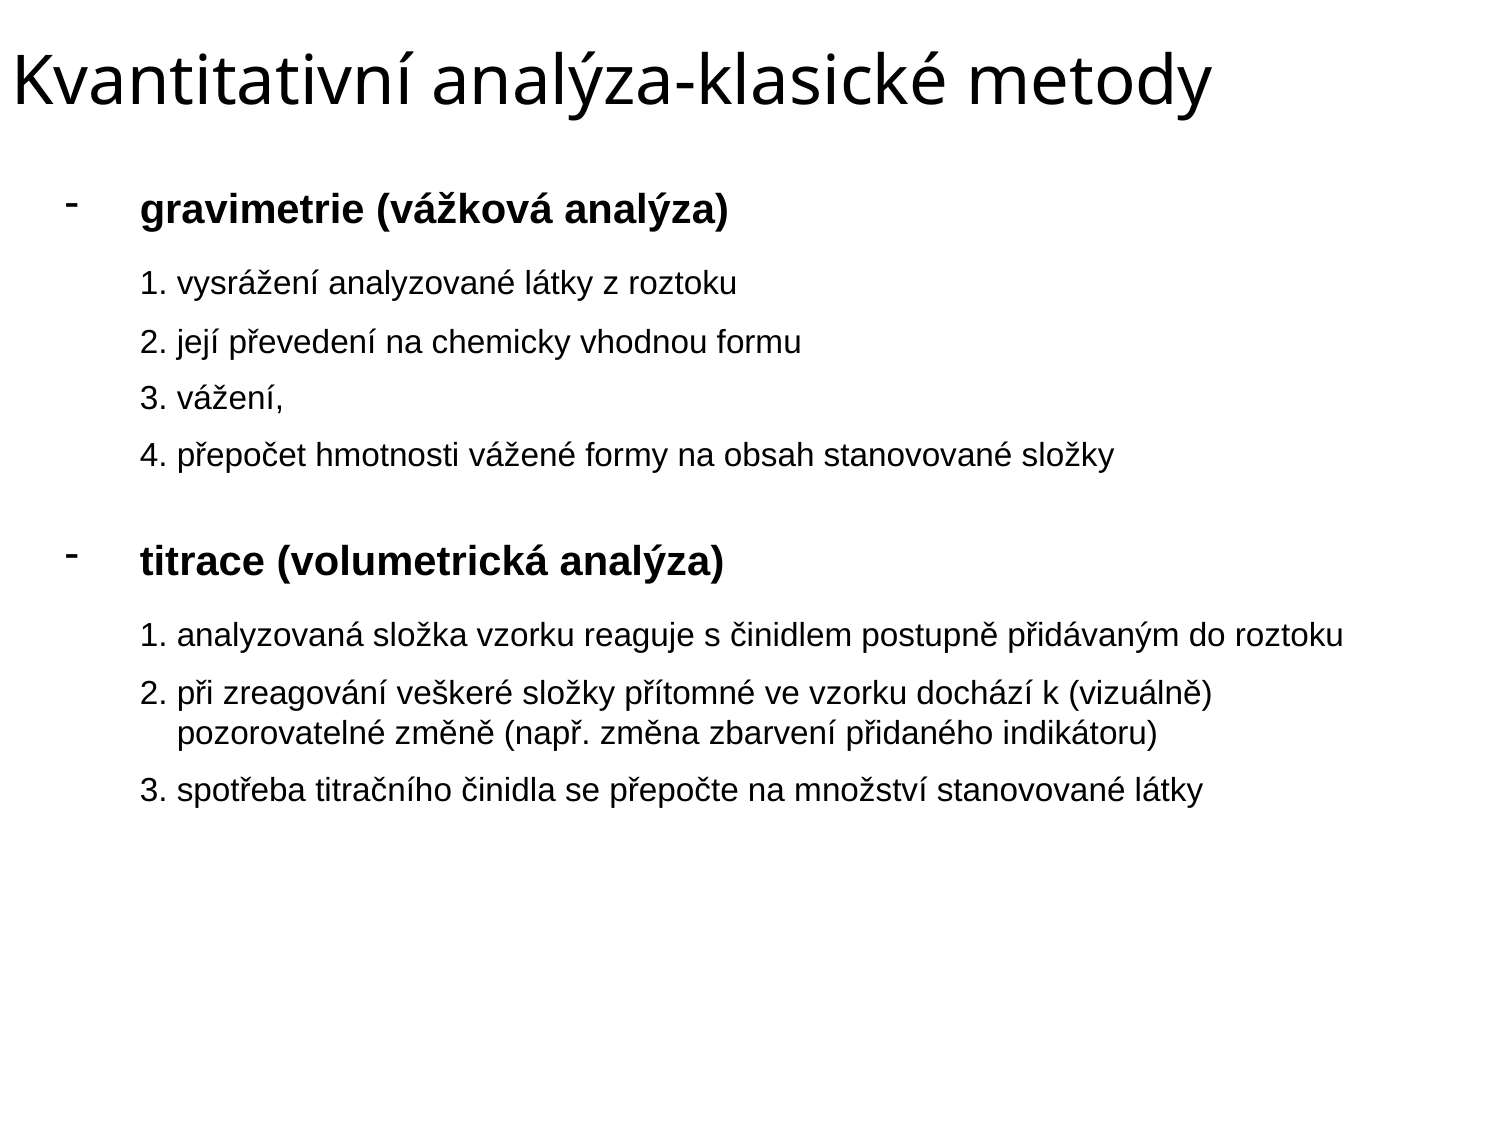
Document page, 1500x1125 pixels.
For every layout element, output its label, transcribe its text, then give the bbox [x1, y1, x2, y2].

text_box Kvantitativní analýza-klasické metody [0, 0, 1294, 164]
text_box gravimetrie (vážková analýza) 1. vysrážení analyzované látky z roztoku 2. její převedení na chemicky vhodnou formu 3. vážení, 4. přepočet hmotnosti vážené formy na obsah stanovované složky titrace (volumetrická analýza) 1. analyzovaná složka vzorku reaguje s činidlem postupně přidávaným do roztoku 2. při zreagování veškeré složky přítomné ve vzorku dochází k (vizuálně) pozorovatelné změně (např. změna zbarvení přidaného indikátoru) 3. spotřeba titračního činidla se přepočte na množství stanovované látky [49, 174, 1400, 872]
